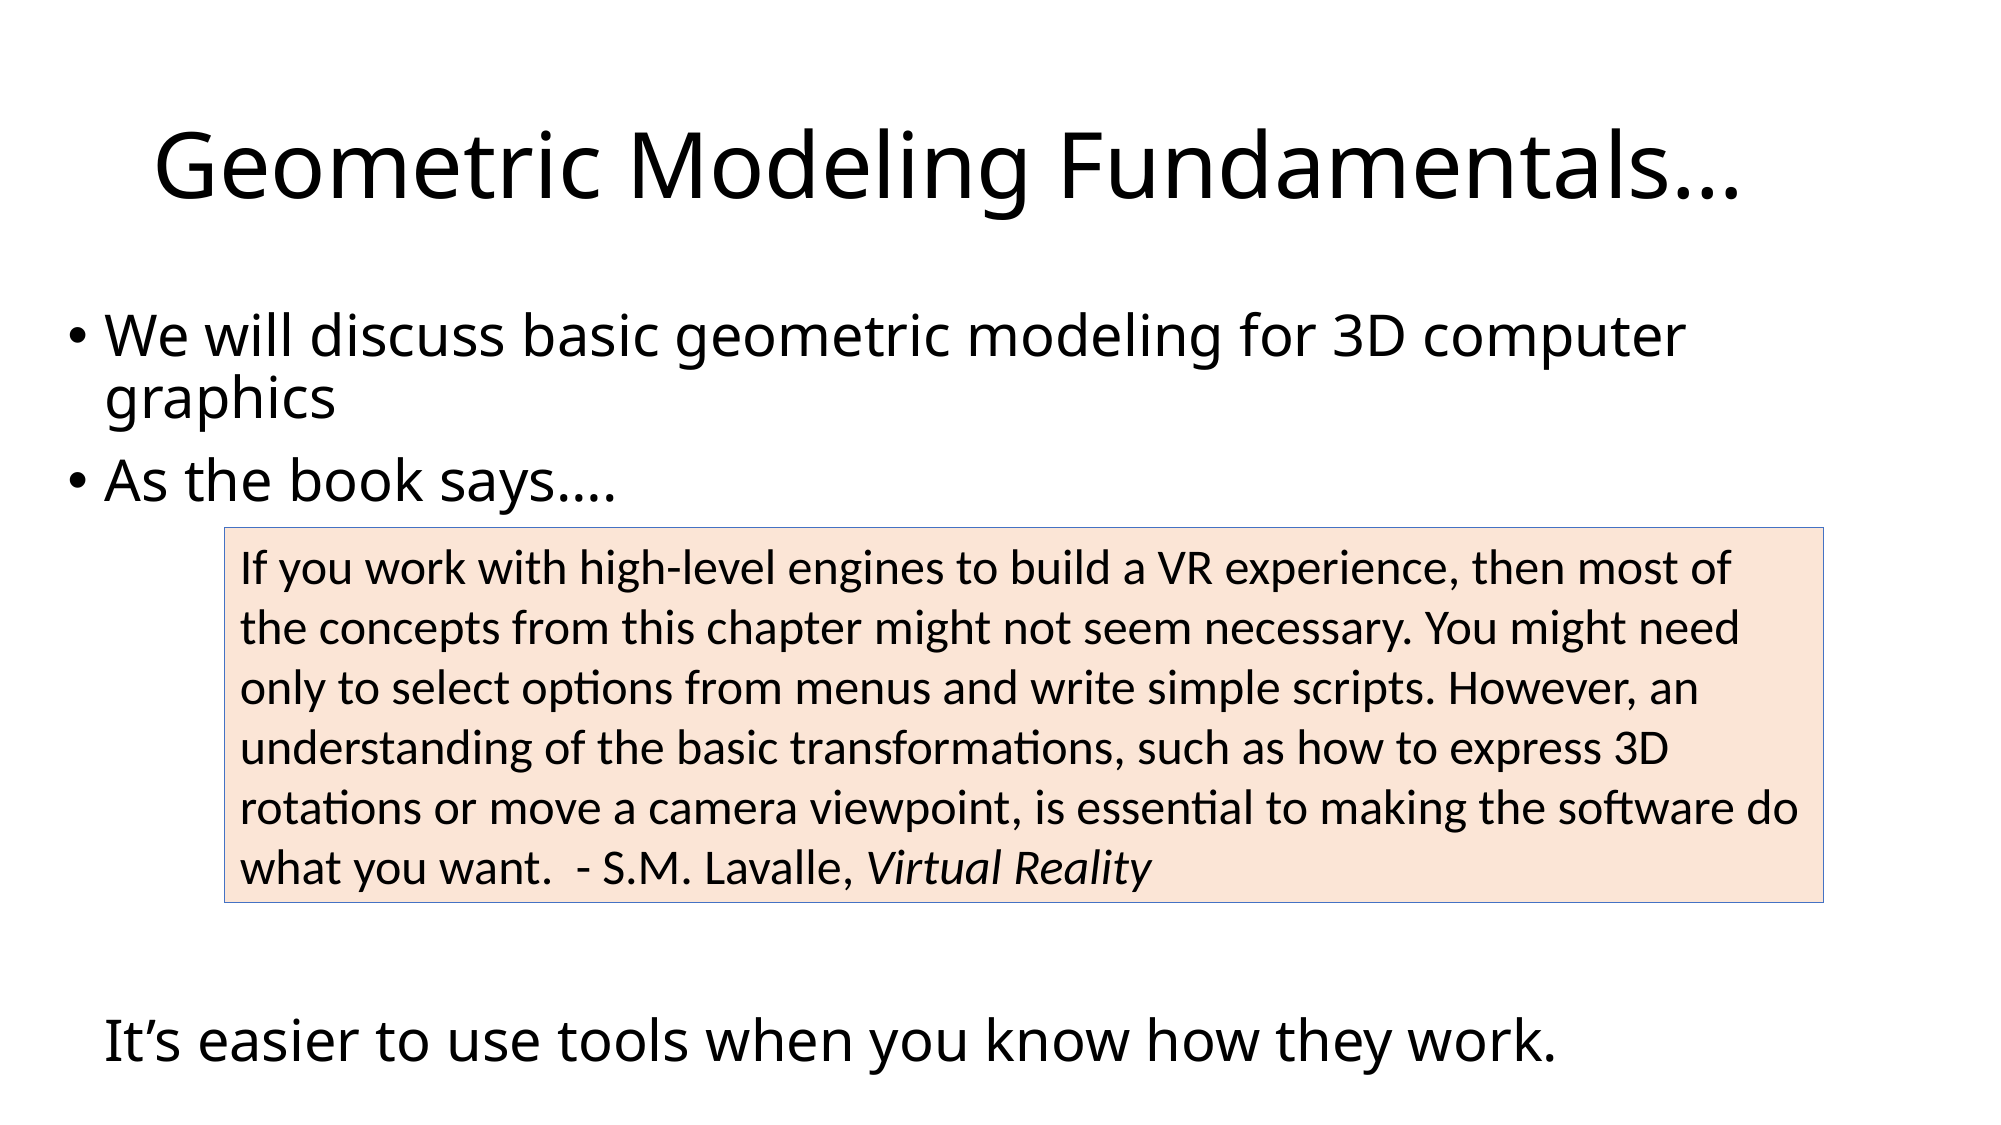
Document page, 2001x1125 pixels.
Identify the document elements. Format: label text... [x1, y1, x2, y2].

text_box If you work with high-level engines to build a VR experience, then most of the concepts from this chapter might not seem necessary. You might need only to select options from menus and write simple scripts. However, an understanding of the basic transformations, such as how to express 3D rotations or move a camera viewpoint, is essential to making the software do what you want. - S.M. Lavalle, Virtual Reality [224, 527, 1824, 903]
list We will discuss basic geometric modeling for 3D computer graphics As the book says…. It’s easier to use tools when you know how they work. [52, 299, 1863, 1083]
title Geometric Modeling Fundamentals… [137, 59, 1863, 278]
